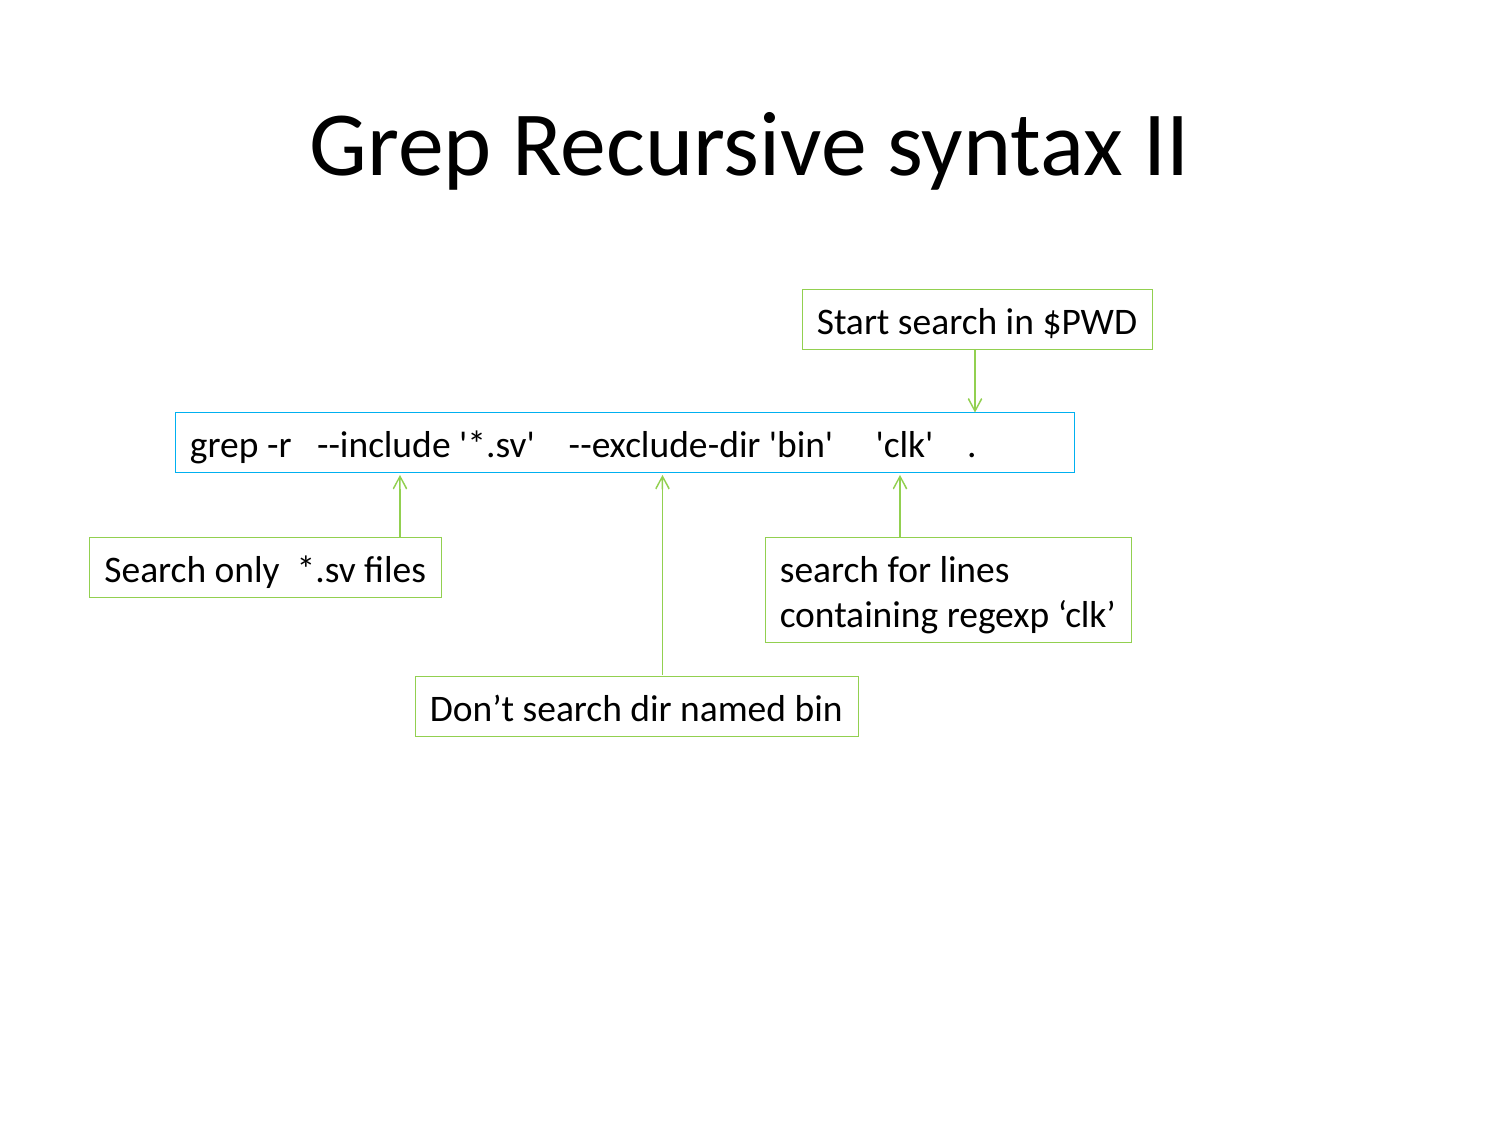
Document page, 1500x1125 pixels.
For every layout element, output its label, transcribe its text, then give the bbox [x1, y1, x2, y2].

text_box Start search in $PWD [802, 289, 1153, 350]
title Grep Recursive syntax II [75, 45, 1425, 233]
text_box Don’t search dir named bin [415, 676, 859, 737]
text_box Search only *.sv files [89, 537, 442, 598]
text_box grep -r --include '*.sv' --exclude-dir 'bin' 'clk' . [175, 412, 1075, 473]
text_box search for lines containing regexp ‘clk’ [765, 537, 1132, 643]
